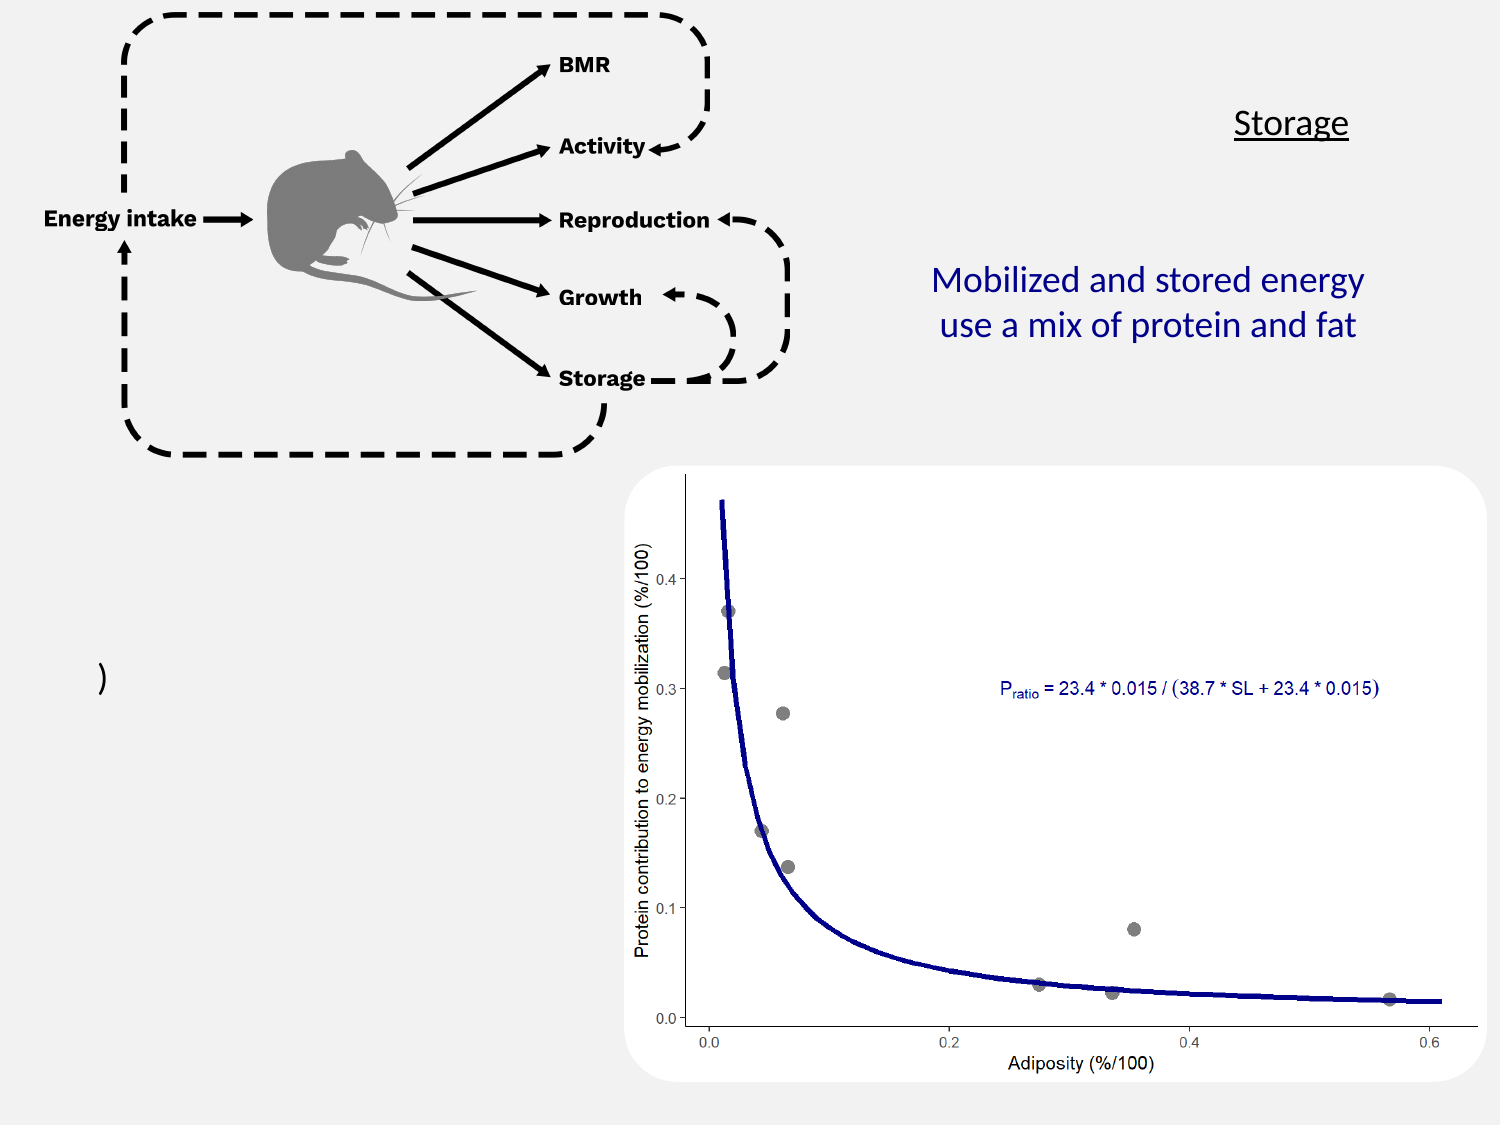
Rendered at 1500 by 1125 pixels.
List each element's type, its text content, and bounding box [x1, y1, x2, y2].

text_box Storage [1219, 90, 1365, 151]
text_box Mobilized and stored energy use a mix of protein and fat [910, 247, 1386, 353]
picture [117, 12, 790, 458]
picture [624, 465, 1487, 1082]
picture [45, 209, 253, 231]
